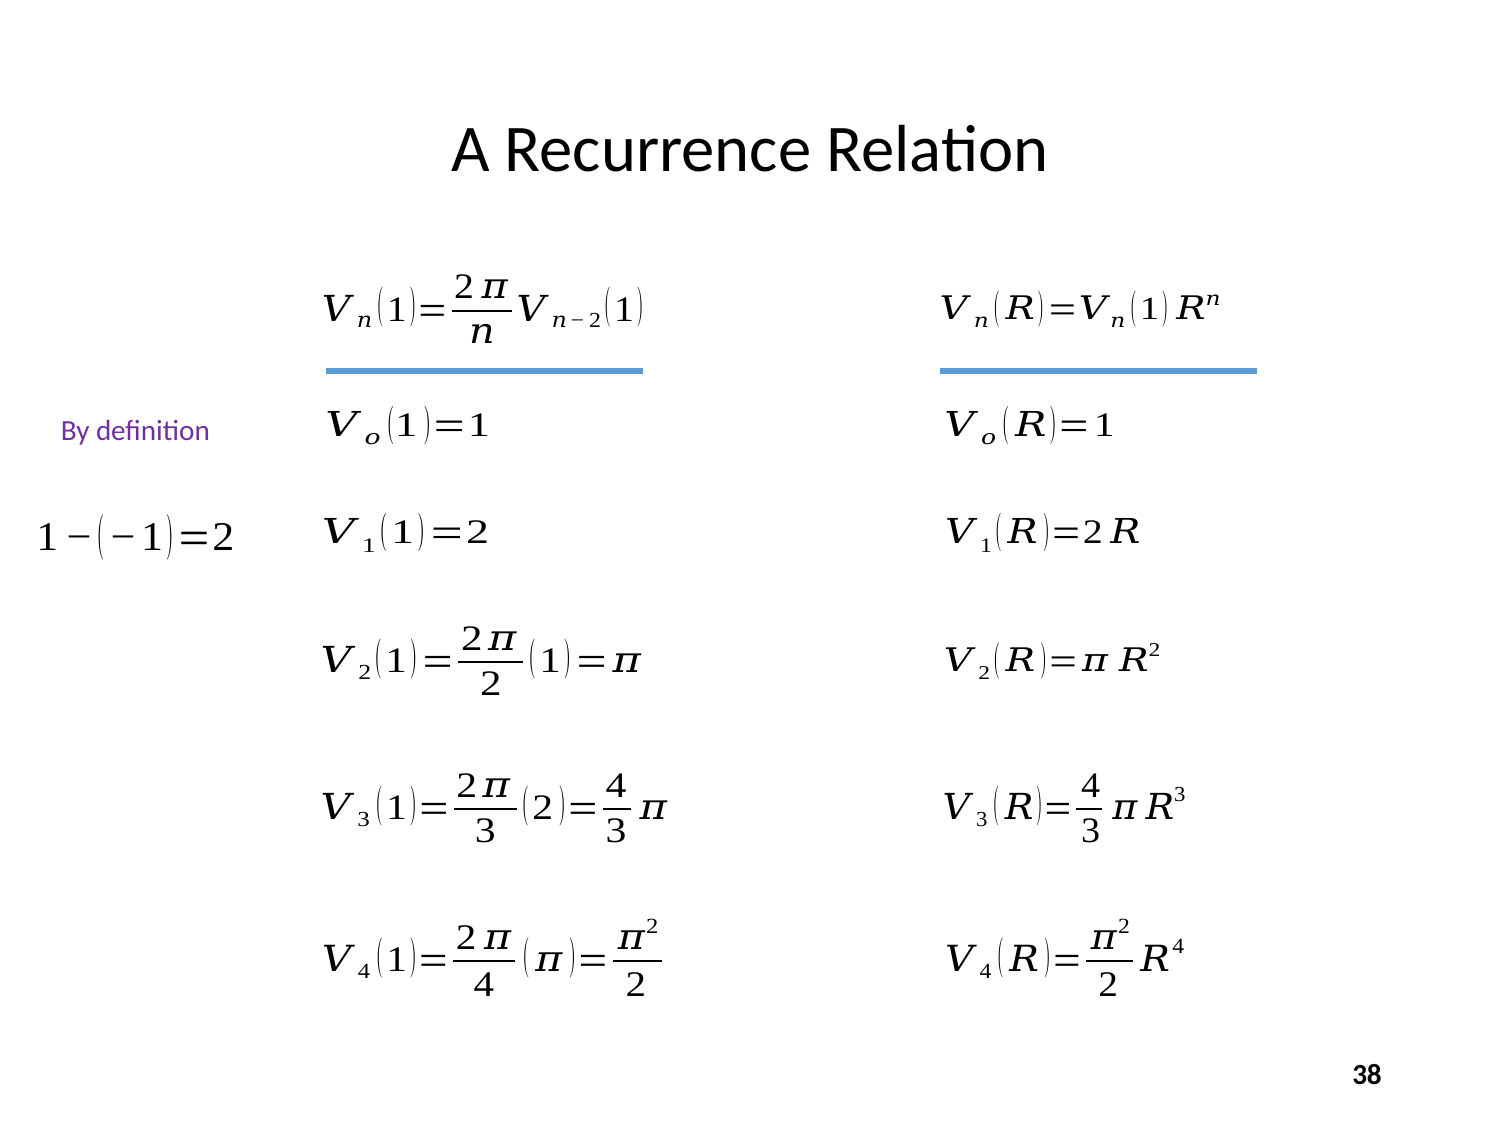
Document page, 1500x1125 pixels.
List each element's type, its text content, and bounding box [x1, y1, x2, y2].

title A Recurrence Relation [103, 59, 1397, 241]
text_box By definition [36, 403, 235, 454]
slide_number 38 [1059, 1042, 1397, 1103]
